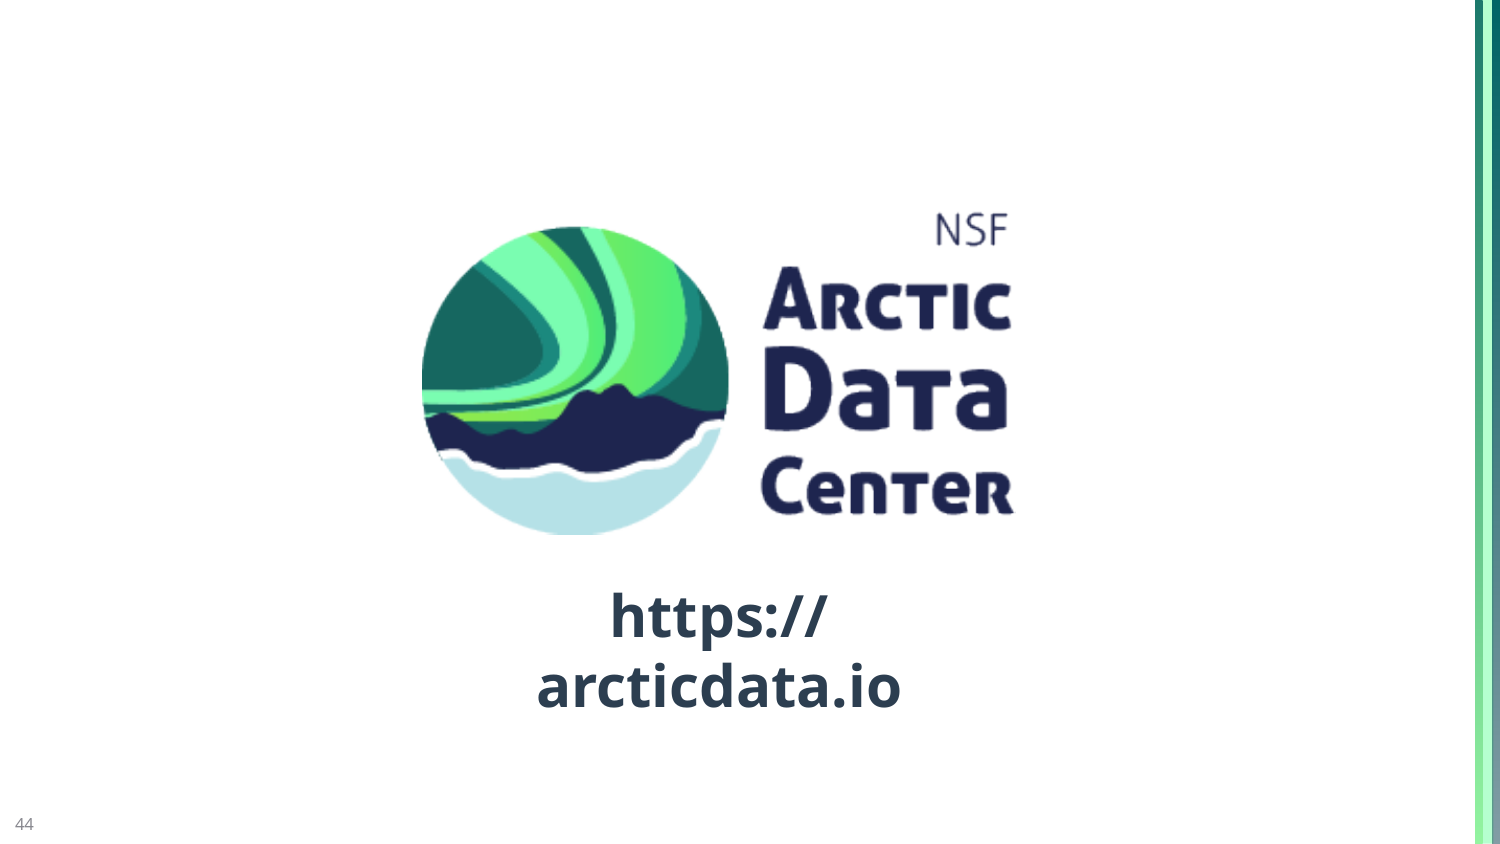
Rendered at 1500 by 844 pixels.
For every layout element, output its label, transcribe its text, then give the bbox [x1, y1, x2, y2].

picture [422, 208, 1017, 535]
text_box https://arcticdata.io [421, 607, 1018, 691]
slide_number 44 [0, 802, 350, 844]
